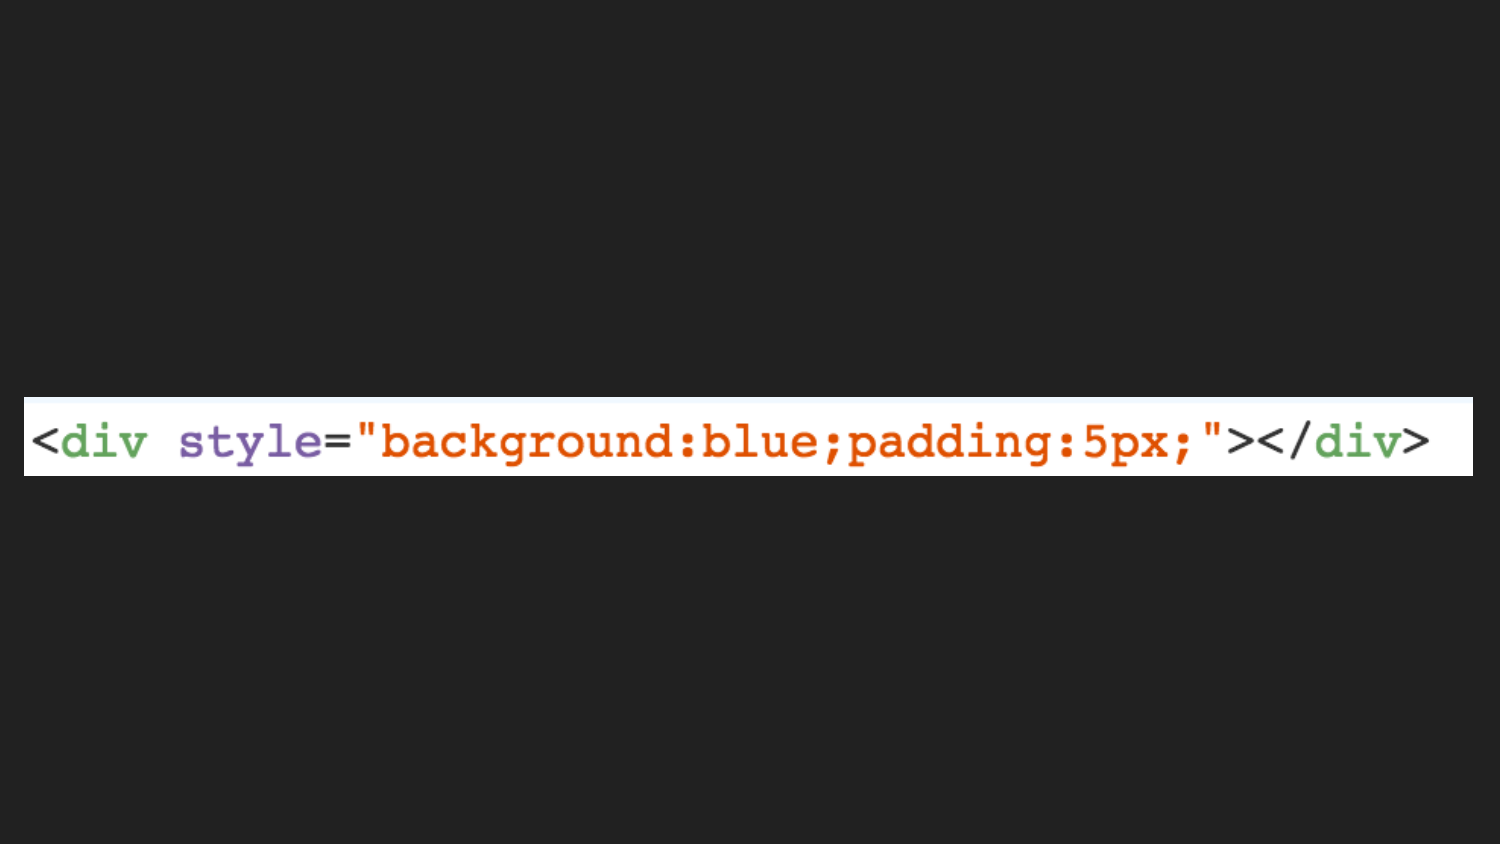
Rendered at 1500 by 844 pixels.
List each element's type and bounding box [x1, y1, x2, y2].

picture [24, 397, 1473, 476]
